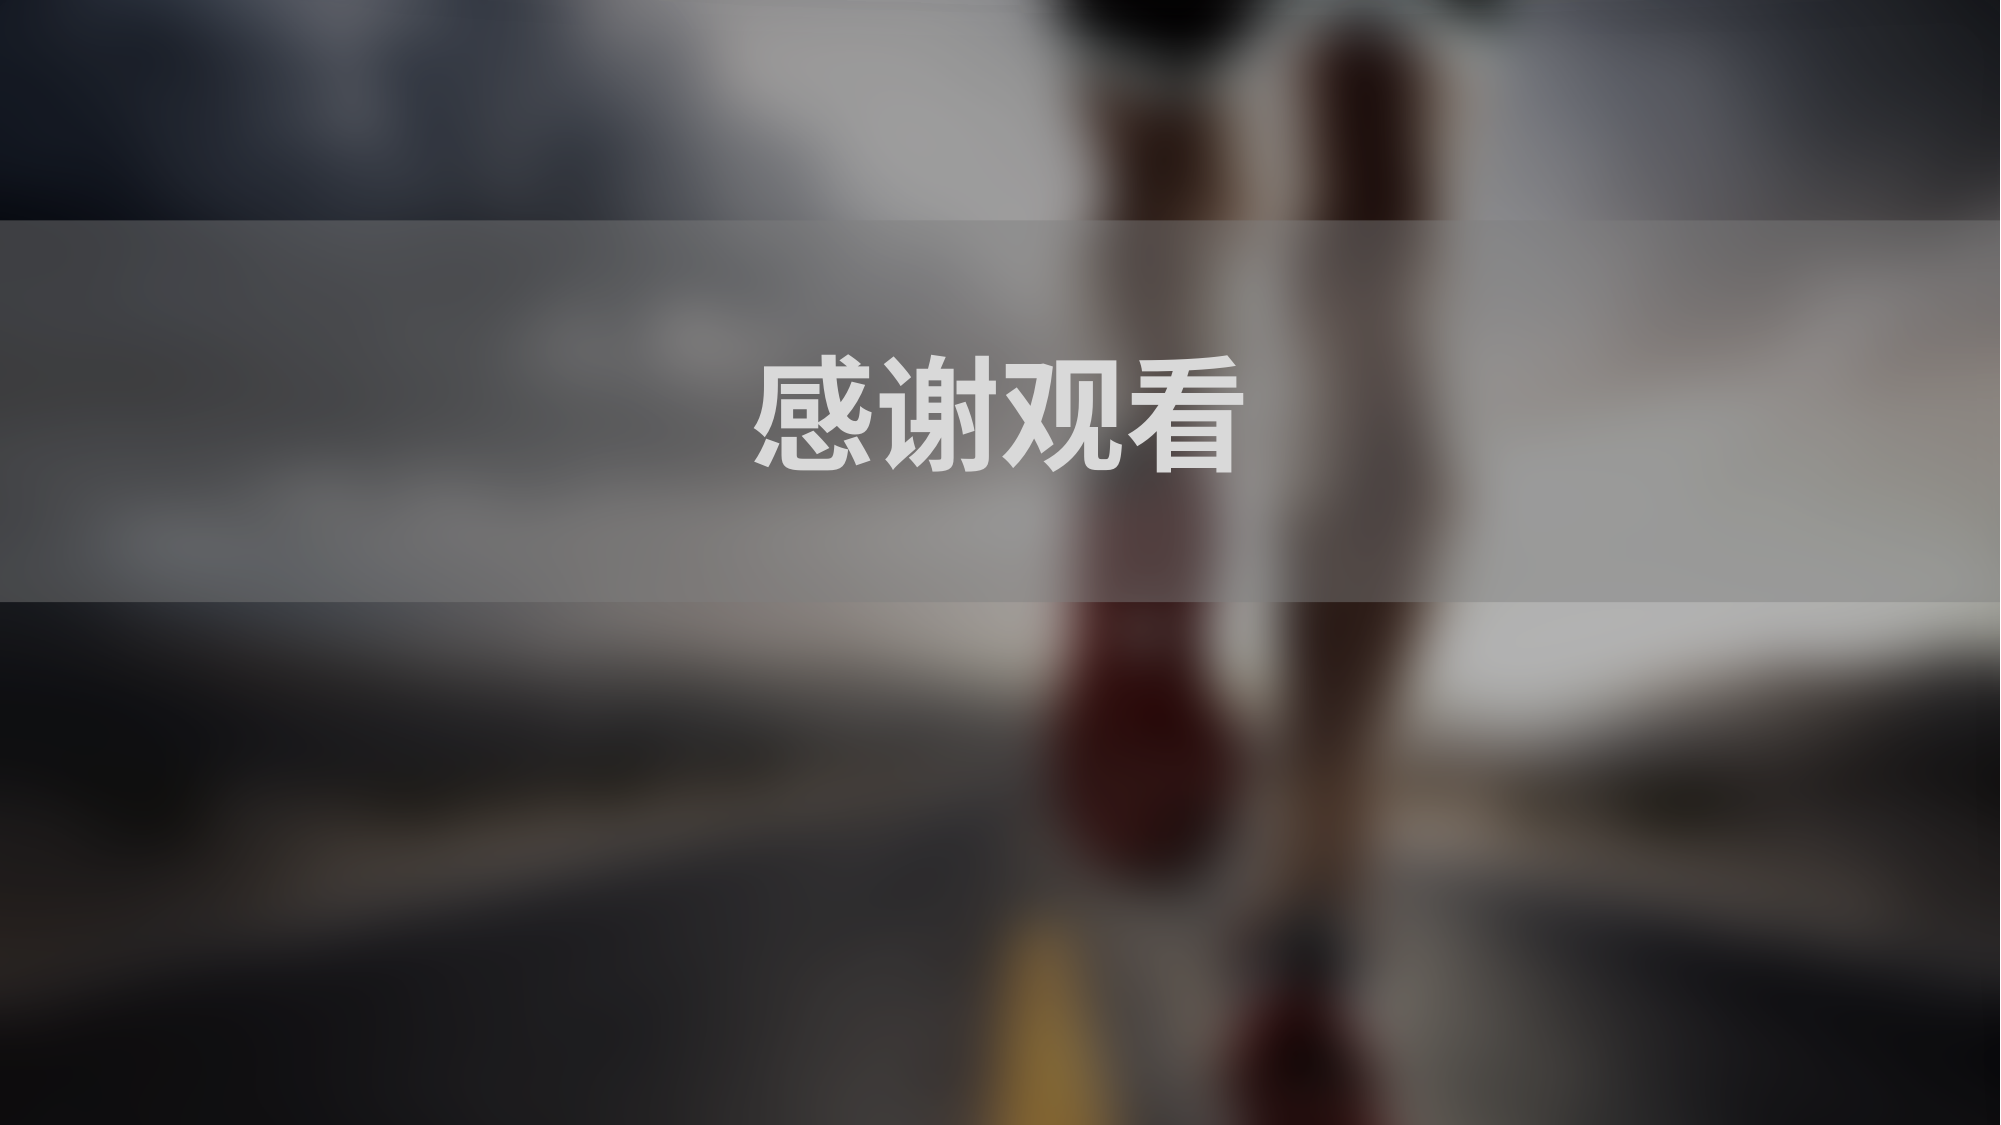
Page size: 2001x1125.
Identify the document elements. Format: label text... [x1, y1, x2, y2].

picture [0, 603, 2000, 1125]
picture [0, 0, 2000, 219]
text_box 感谢观看 [0, 219, 2000, 603]
